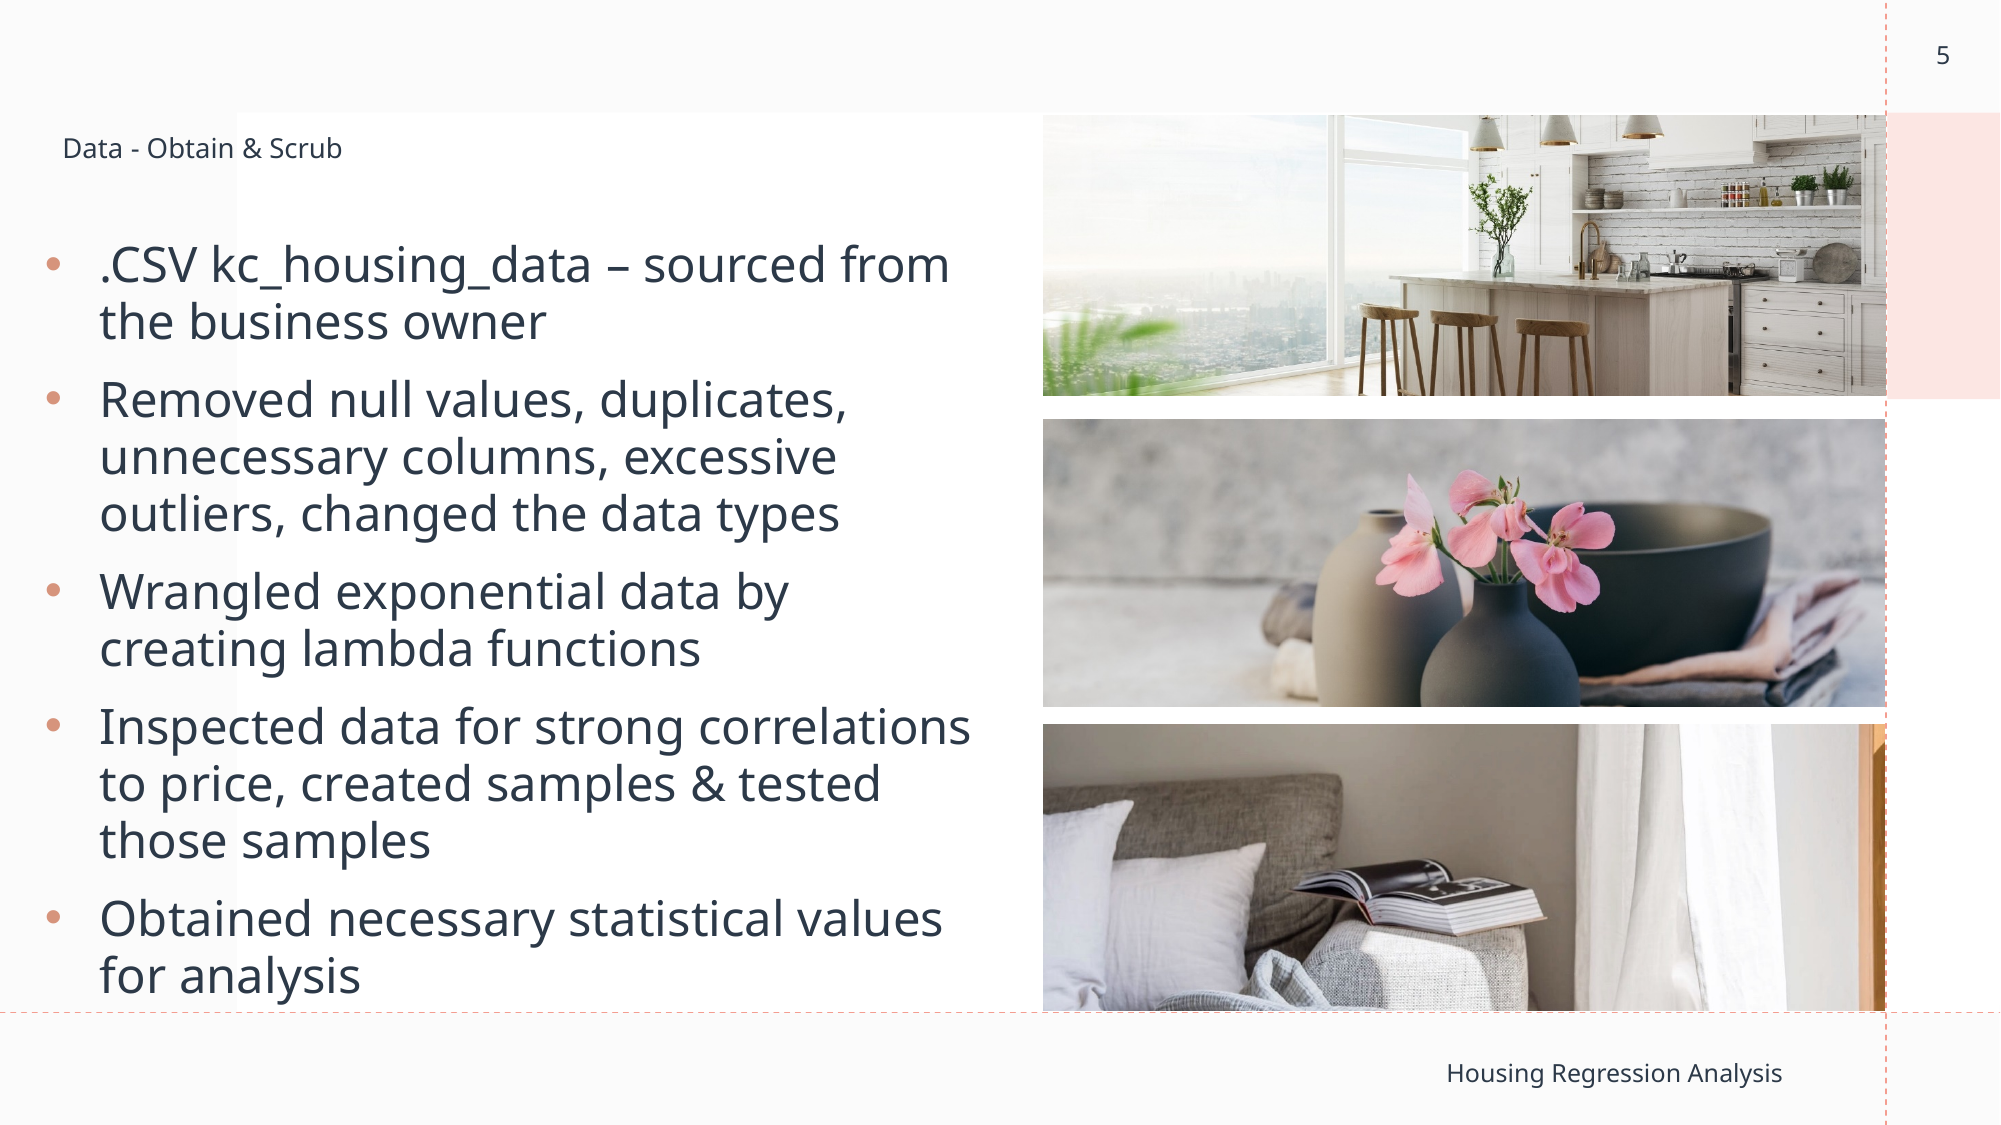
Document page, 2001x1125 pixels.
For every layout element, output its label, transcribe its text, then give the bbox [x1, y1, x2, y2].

footer Housing Regression Analysis [618, 1020, 1799, 1125]
picture [1043, 419, 1886, 707]
picture [1043, 724, 1886, 1011]
subtitle .CSV kc_housing_data – sourced from the business owner Removed null values, duplicates, unnecessary columns, excessive outliers, changed the data types Wrangled exponential data by creating lambda functions Inspected data for strong correlations to price, created samples & tested those samples Obtained necessary statistical values for analysis [29, 227, 1000, 1011]
picture [1043, 115, 1886, 396]
slide_number 5 [1886, 0, 2000, 113]
title Data - Obtain & Scrub [47, 59, 767, 172]
